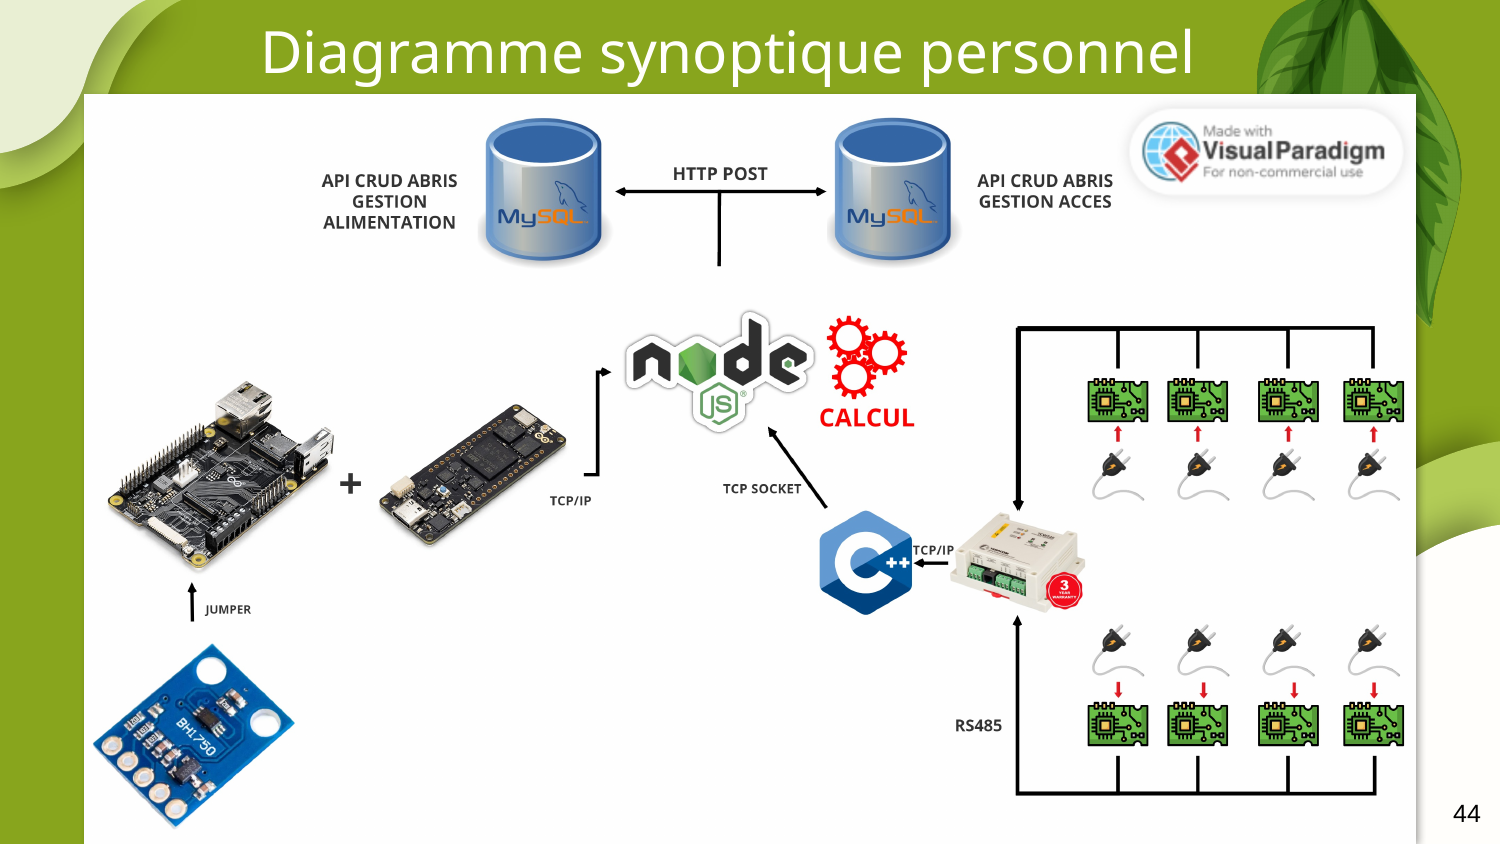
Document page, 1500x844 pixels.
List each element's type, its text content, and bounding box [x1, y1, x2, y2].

picture [84, 0, 1500, 844]
title Diagramme synoptique personnel [245, 0, 1255, 91]
